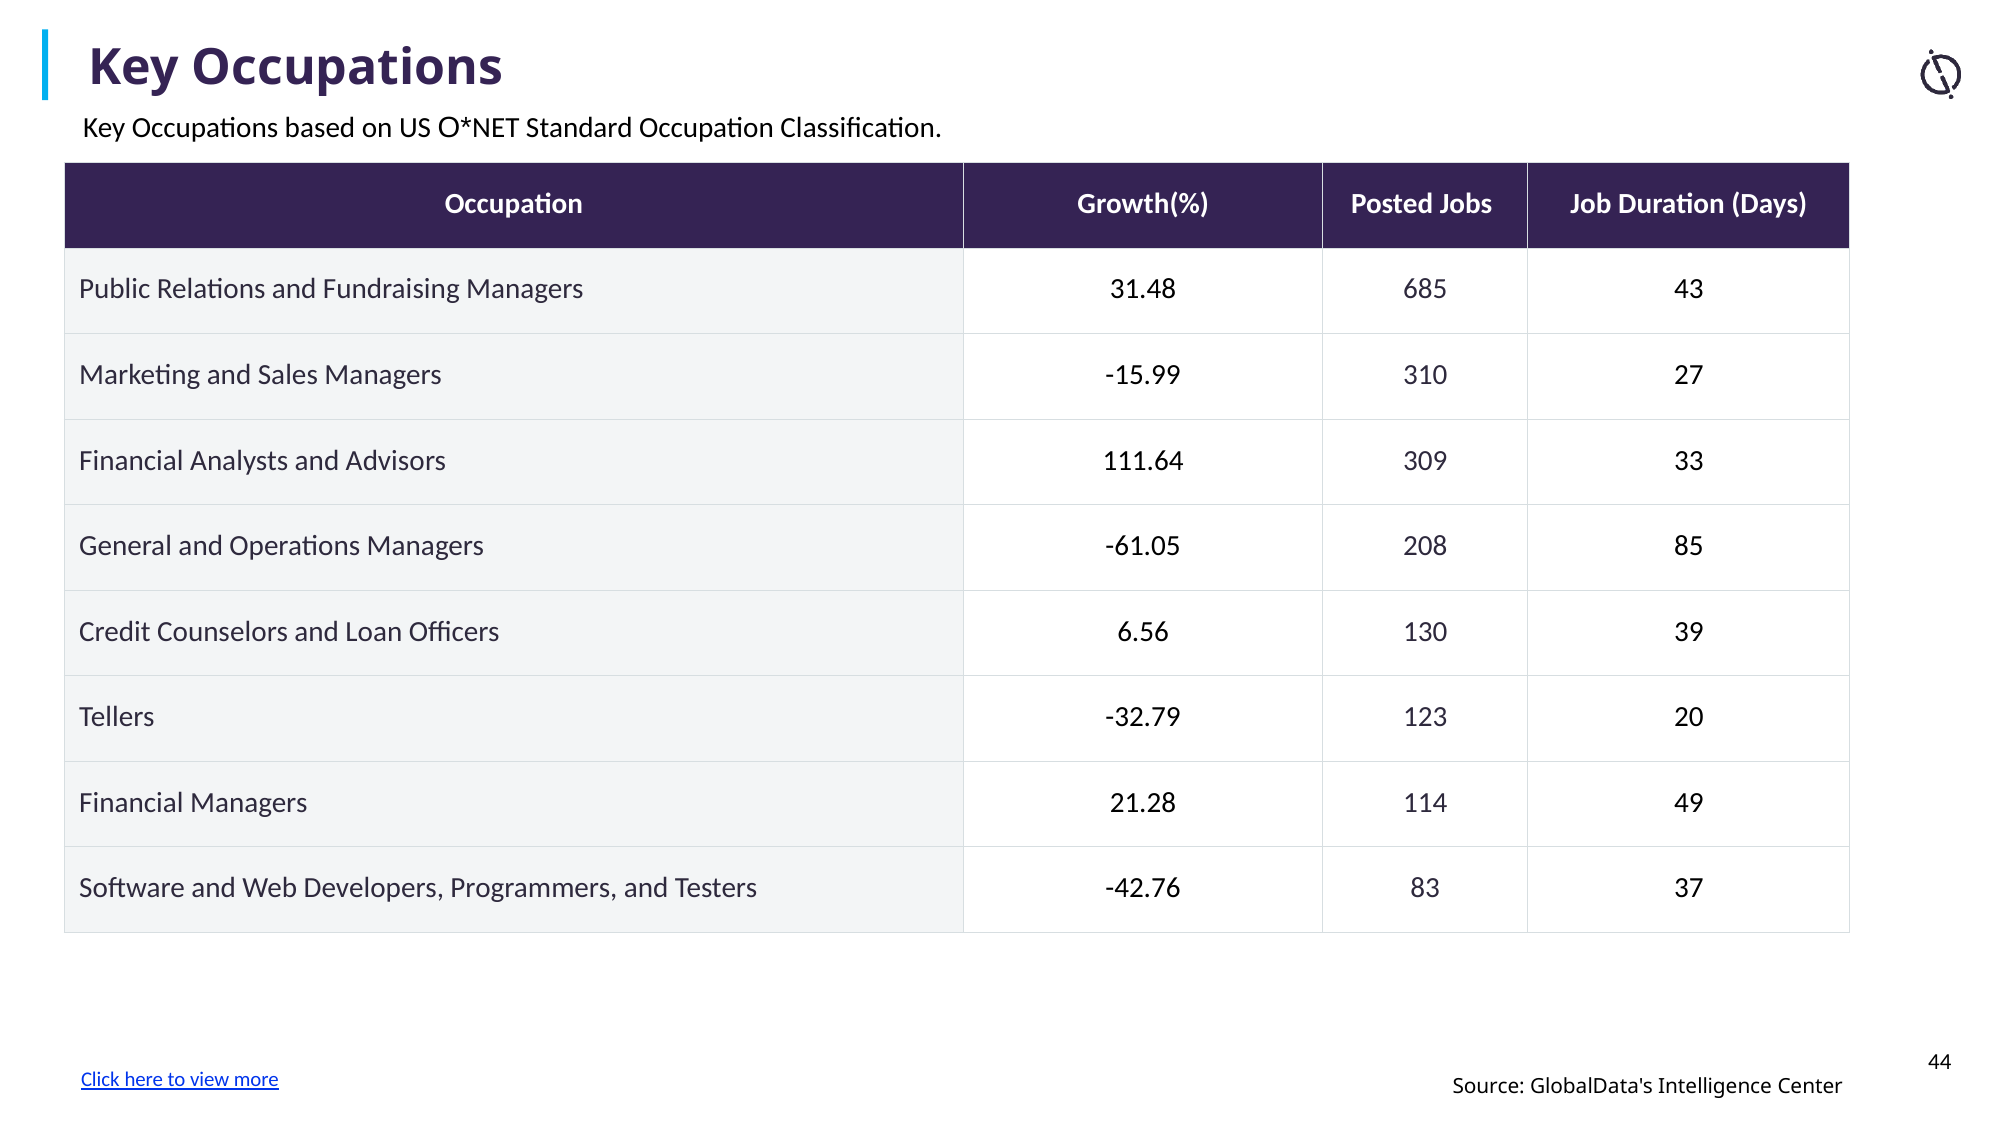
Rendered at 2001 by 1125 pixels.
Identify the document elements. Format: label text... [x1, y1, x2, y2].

table_cell 85 [1528, 505, 1849, 590]
table_cell Software and Web Developers, Programmers, and Testers [65, 847, 963, 932]
table_cell Marketing and Sales Managers [65, 334, 963, 419]
table_header Occupation [65, 163, 963, 248]
table_cell Public Relations and Fundraising Managers [65, 249, 963, 333]
table_cell Tellers [65, 676, 963, 761]
table_cell -32.79 [964, 676, 1322, 761]
table_cell General and Operations Managers [65, 505, 963, 590]
table_cell -61.05 [964, 505, 1322, 590]
table_cell 21.28 [964, 762, 1322, 846]
table_cell 31.48 [964, 249, 1322, 333]
table_cell 27 [1528, 334, 1849, 419]
text_box Click here to view more [66, 1061, 1909, 1100]
table_cell 130 [1323, 591, 1527, 675]
table_cell 685 [1323, 249, 1527, 333]
table_cell 49 [1528, 762, 1849, 846]
table_header Growth(%) [964, 163, 1322, 248]
table_cell 310 [1323, 334, 1527, 419]
table_cell Financial Analysts and Advisors [65, 420, 963, 504]
table_cell 20 [1528, 676, 1849, 761]
table_cell Credit Counselors and Loan Officers [65, 591, 963, 675]
table_cell 208 [1323, 505, 1527, 590]
table_cell 43 [1528, 249, 1849, 333]
table_cell 6.56 [964, 591, 1322, 675]
table_cell 111.64 [964, 420, 1322, 504]
table_header Job Duration (Days) [1528, 163, 1849, 248]
table_header Posted Jobs [1323, 163, 1527, 248]
list Key Occupations [41, 35, 1884, 94]
picture [1920, 49, 1961, 99]
table_cell 114 [1323, 762, 1527, 846]
table_cell 39 [1528, 591, 1849, 675]
table_cell 309 [1323, 420, 1527, 504]
table_cell 83 [1323, 847, 1527, 932]
table_cell Financial Managers [65, 762, 963, 846]
table_cell 37 [1528, 847, 1849, 932]
table_cell -15.99 [964, 334, 1322, 419]
table_cell 123 [1323, 676, 1527, 761]
text_box Key Occupations based on US O*NET Standard Occupation Classification. [68, 100, 1907, 140]
table_cell 33 [1528, 420, 1849, 504]
table_cell -42.76 [964, 847, 1322, 932]
